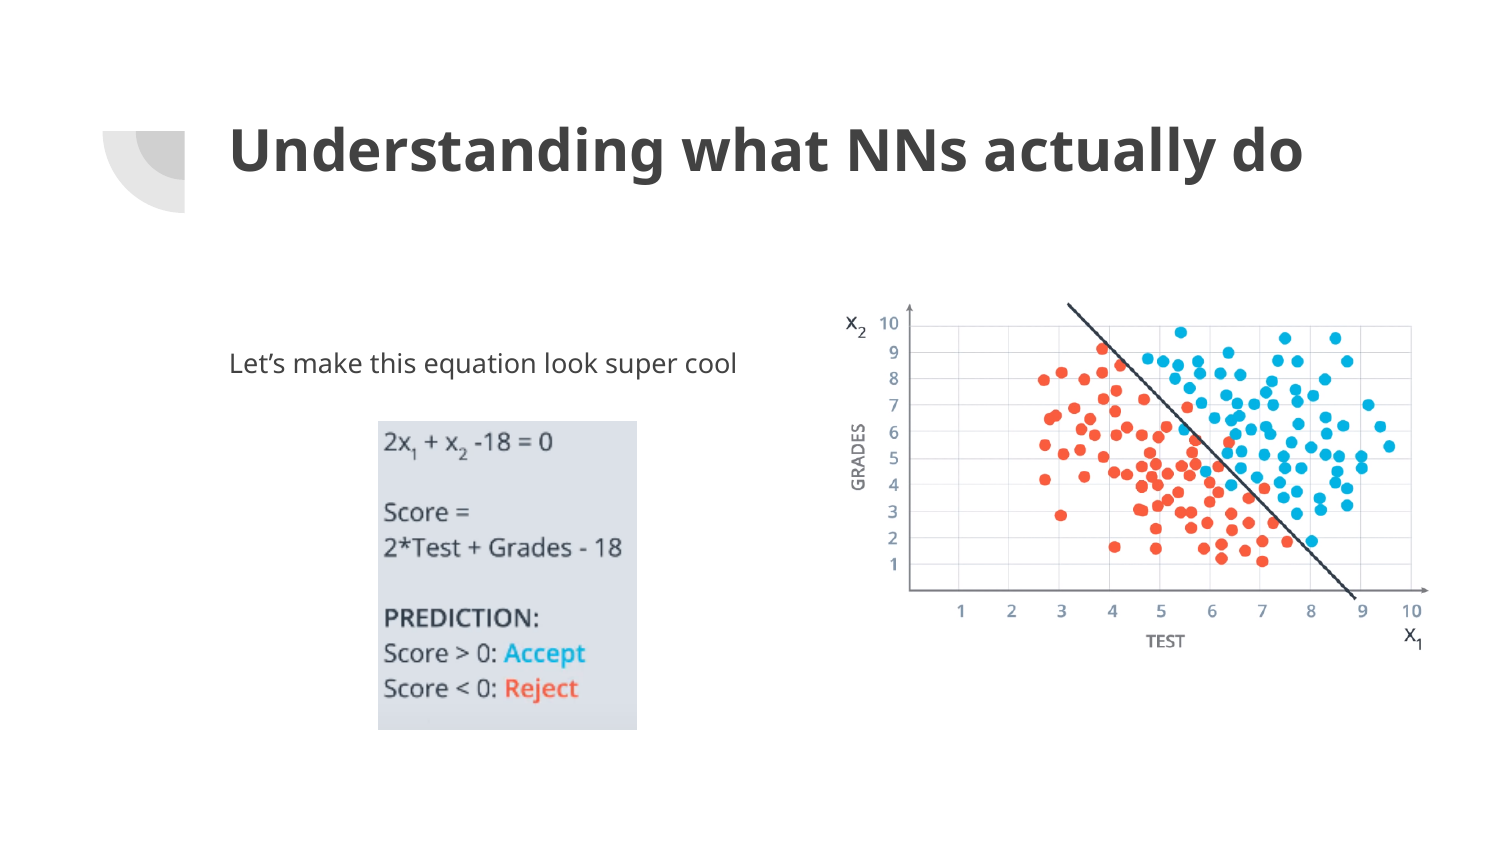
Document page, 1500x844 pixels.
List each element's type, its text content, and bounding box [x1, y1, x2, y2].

title Understanding what NNs actually do [213, 98, 1368, 263]
list Let’s make this equation look super cool [213, 326, 801, 422]
picture [378, 421, 637, 730]
picture [825, 286, 1476, 673]
